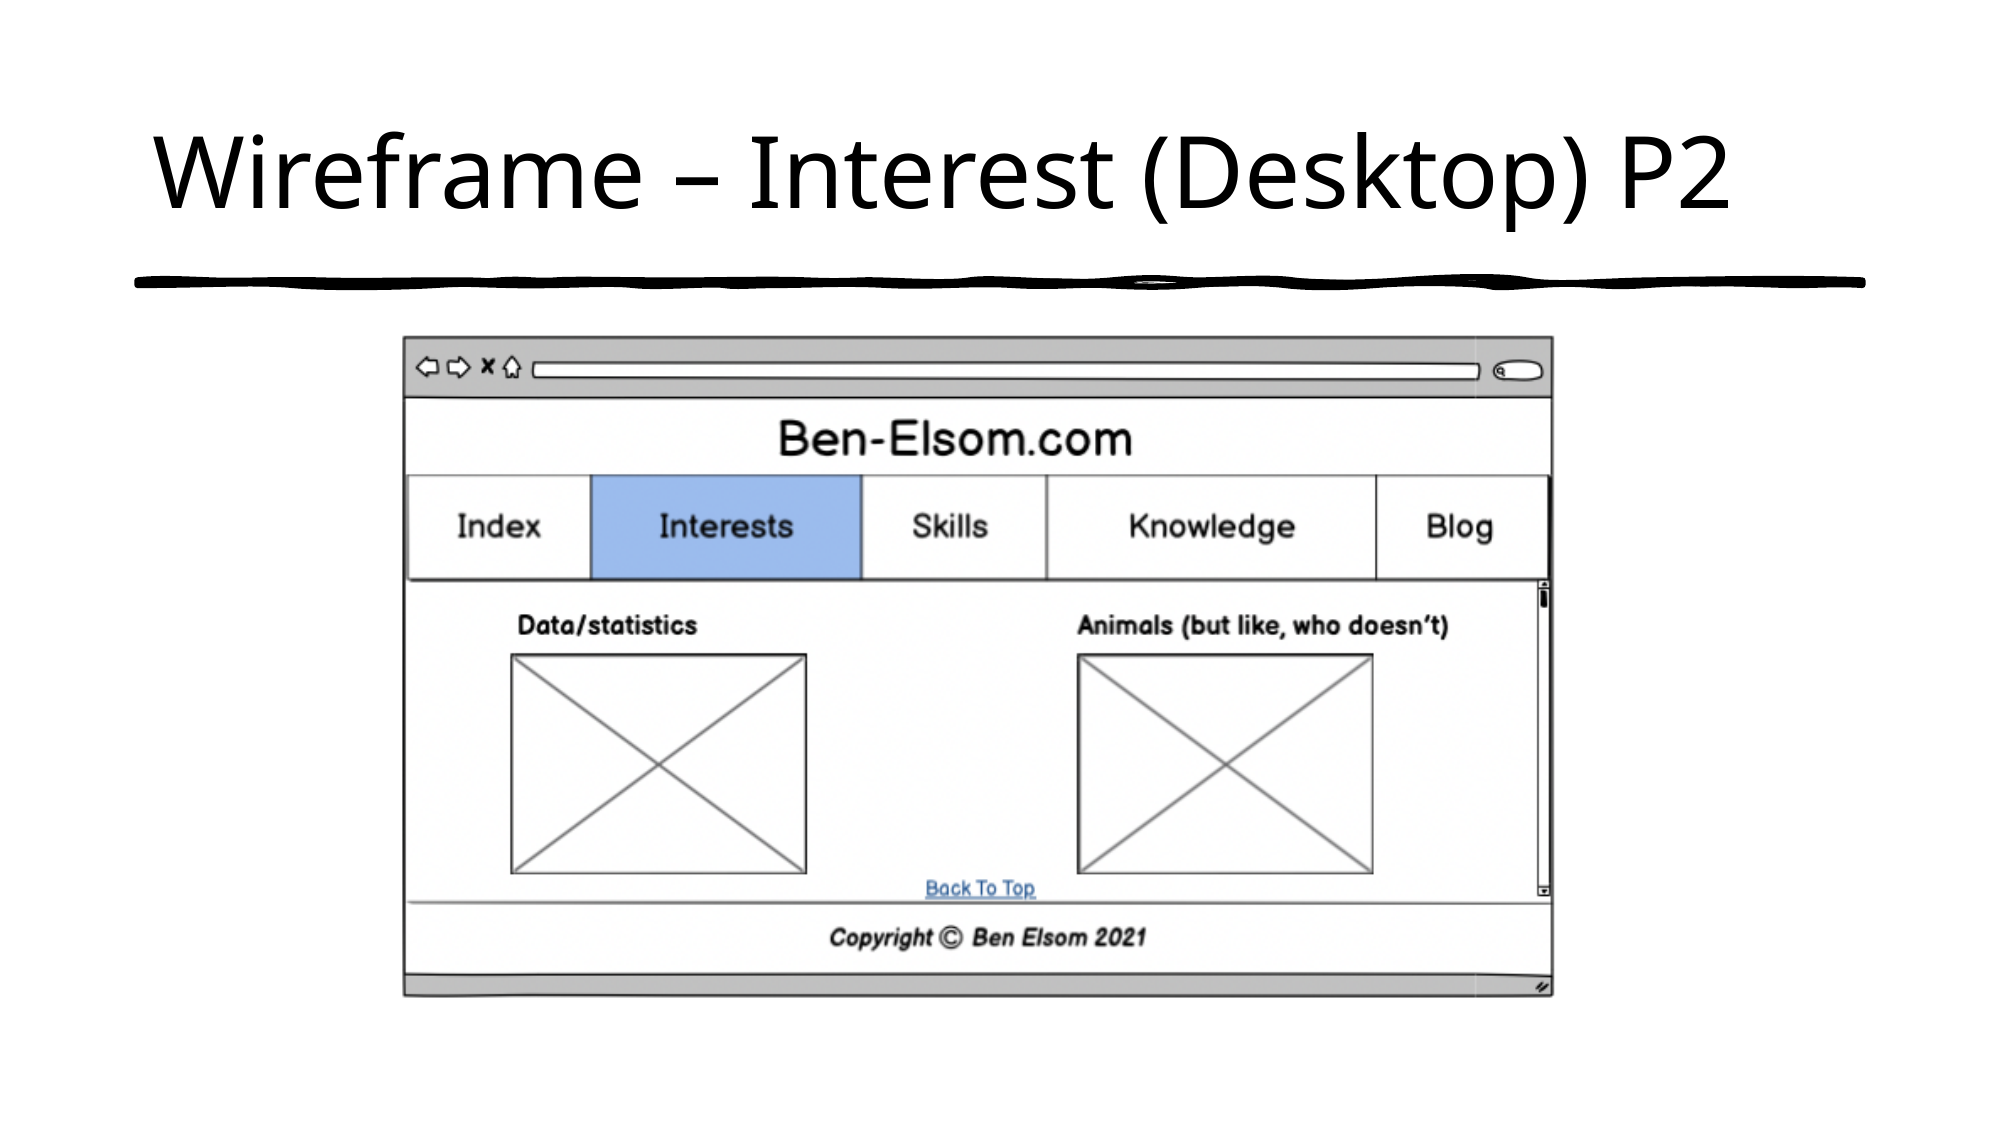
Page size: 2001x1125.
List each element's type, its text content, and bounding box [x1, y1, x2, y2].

title Wireframe – Interest (Desktop) P2 [137, 59, 1863, 278]
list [369, 316, 1583, 1035]
